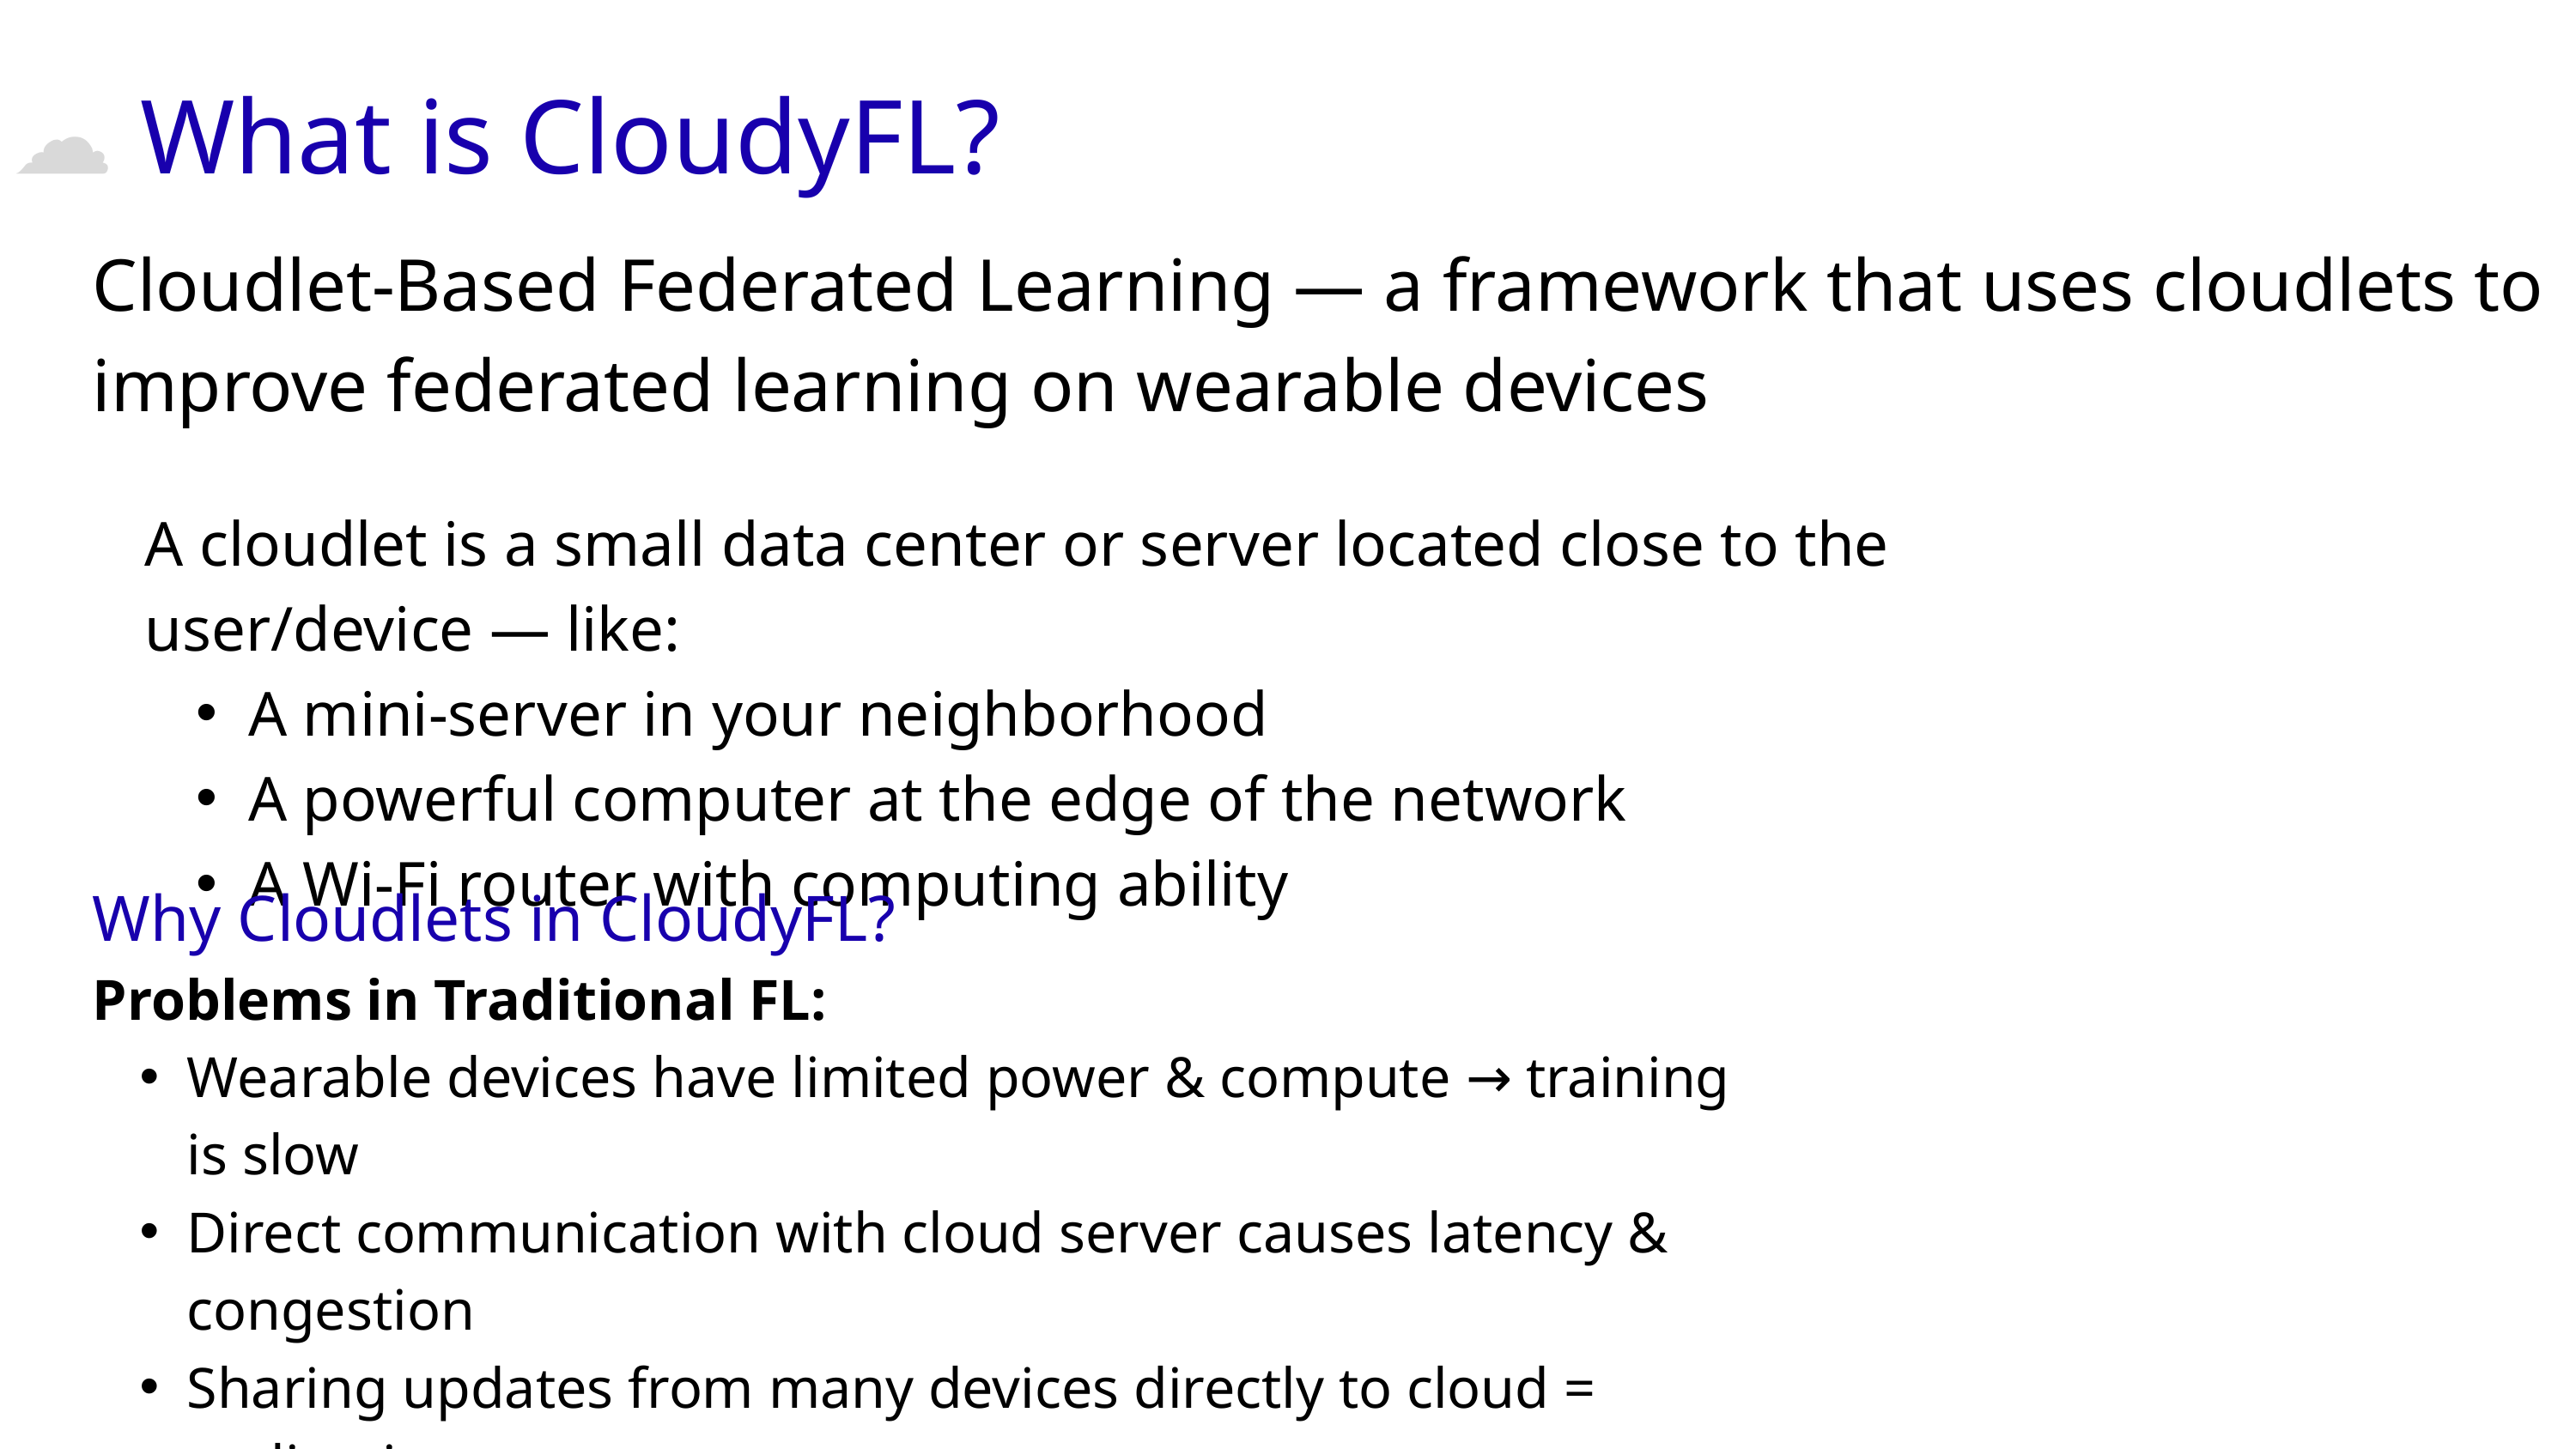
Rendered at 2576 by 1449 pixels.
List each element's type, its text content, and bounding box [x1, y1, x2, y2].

text_box A cloudlet is a small data center or server located close to the user/device — like: A mini-server in your neighborhood A powerful computer at the edge of the network A Wi-Fi router with computing ability [144, 493, 2145, 919]
text_box Cloudlet-Based Federated Learning — a framework that uses cloudlets to improve federated learning on wearable devices [92, 225, 2576, 427]
text_box Why Cloudlets in CloudyFL? Problems in Traditional FL: Wearable devices have limited power & compute → training is slow Direct communication with cloud server causes latency & congestion Sharing updates from many devices directly to cloud = scaling issue [92, 865, 1732, 1449]
text_box ☁️ What is CloudyFL? [0, 52, 1013, 195]
